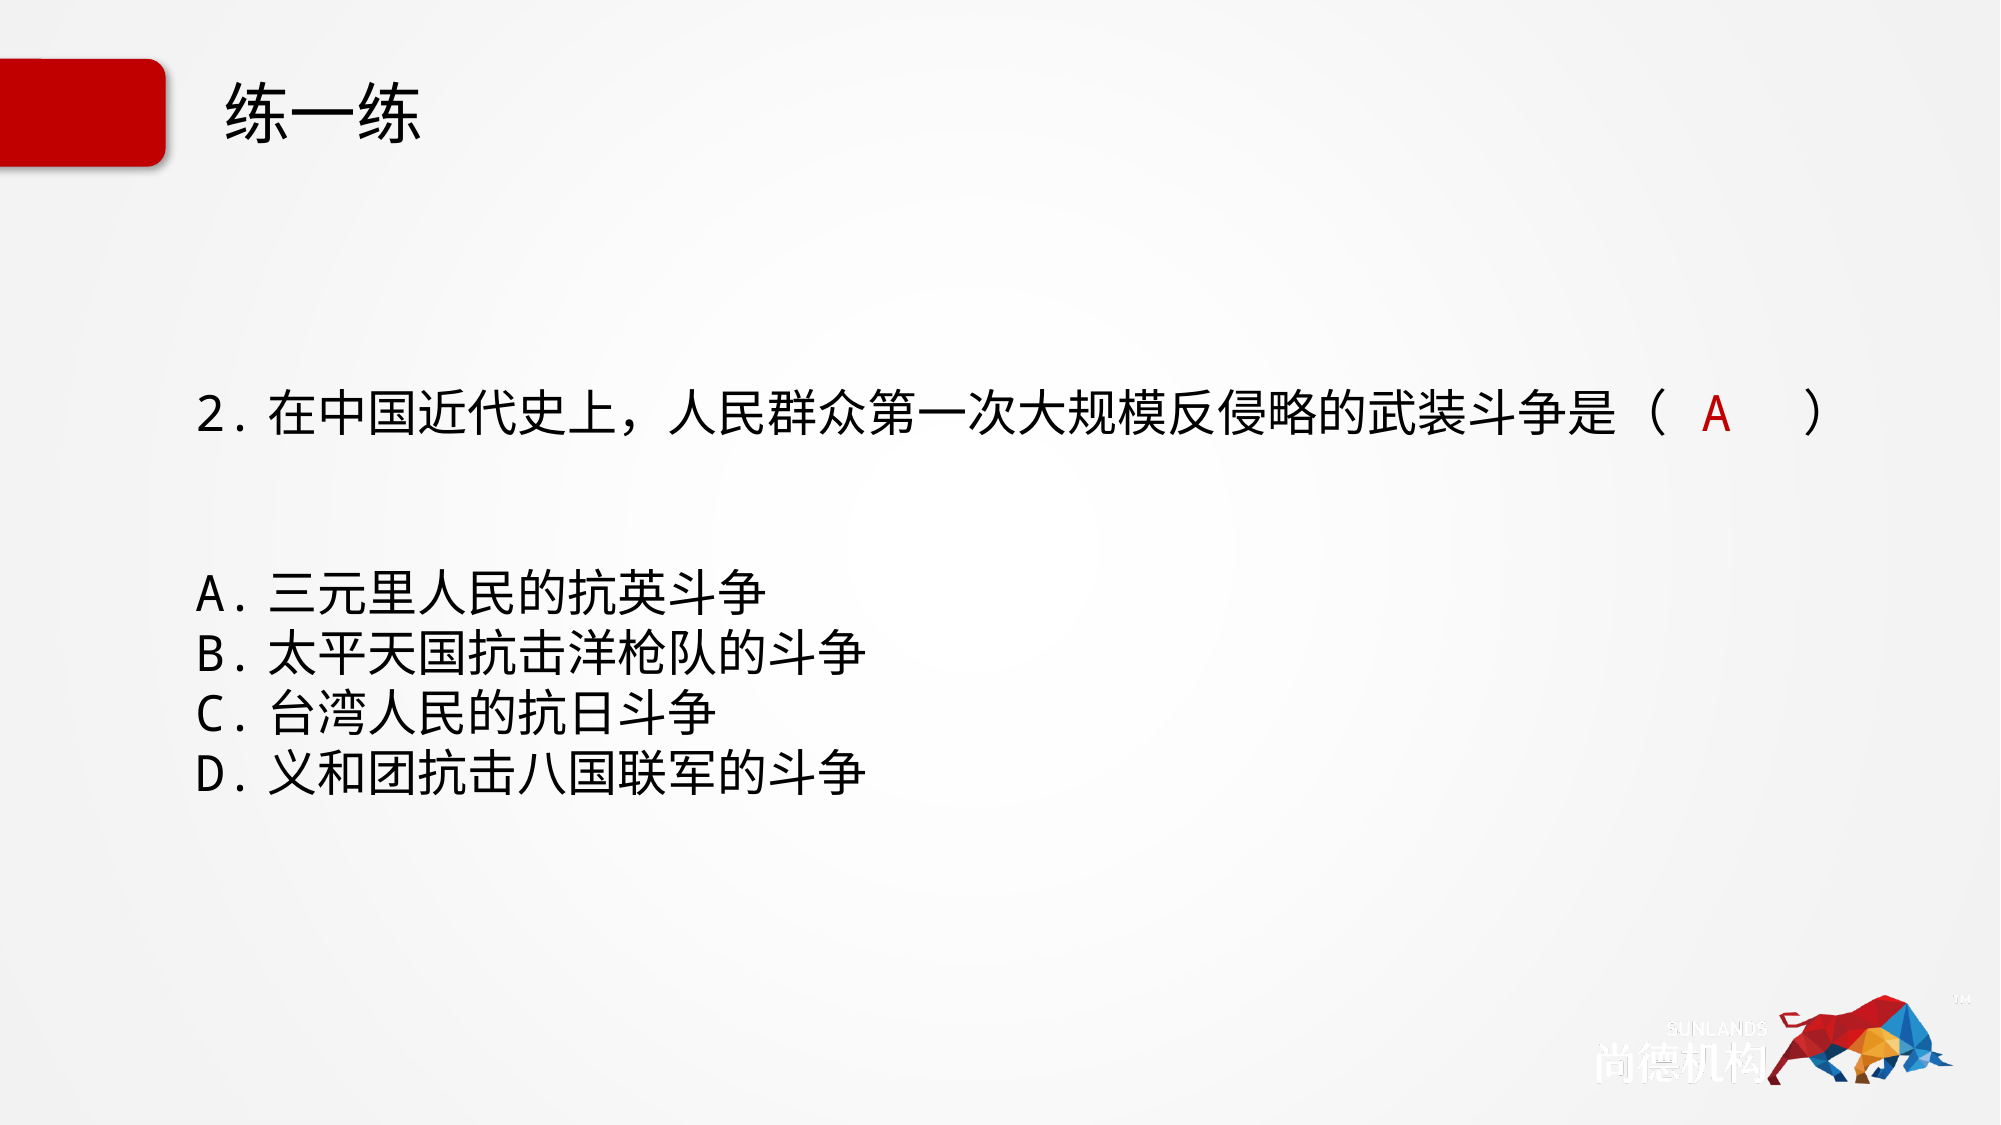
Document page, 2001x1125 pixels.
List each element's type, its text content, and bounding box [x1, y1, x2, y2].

text_box 练一练 [208, 73, 1735, 163]
text_box 2.在中国近代史上，人民群众第一次大规模反侵略的武装斗争是（ A ） A.三元里人民的抗英斗争 B.太平天国抗击洋枪队的斗争 C.台湾人民的抗日斗争 D.义和团抗击八国联军的斗争 [180, 373, 1871, 809]
picture [0, 0, 2001, 1125]
